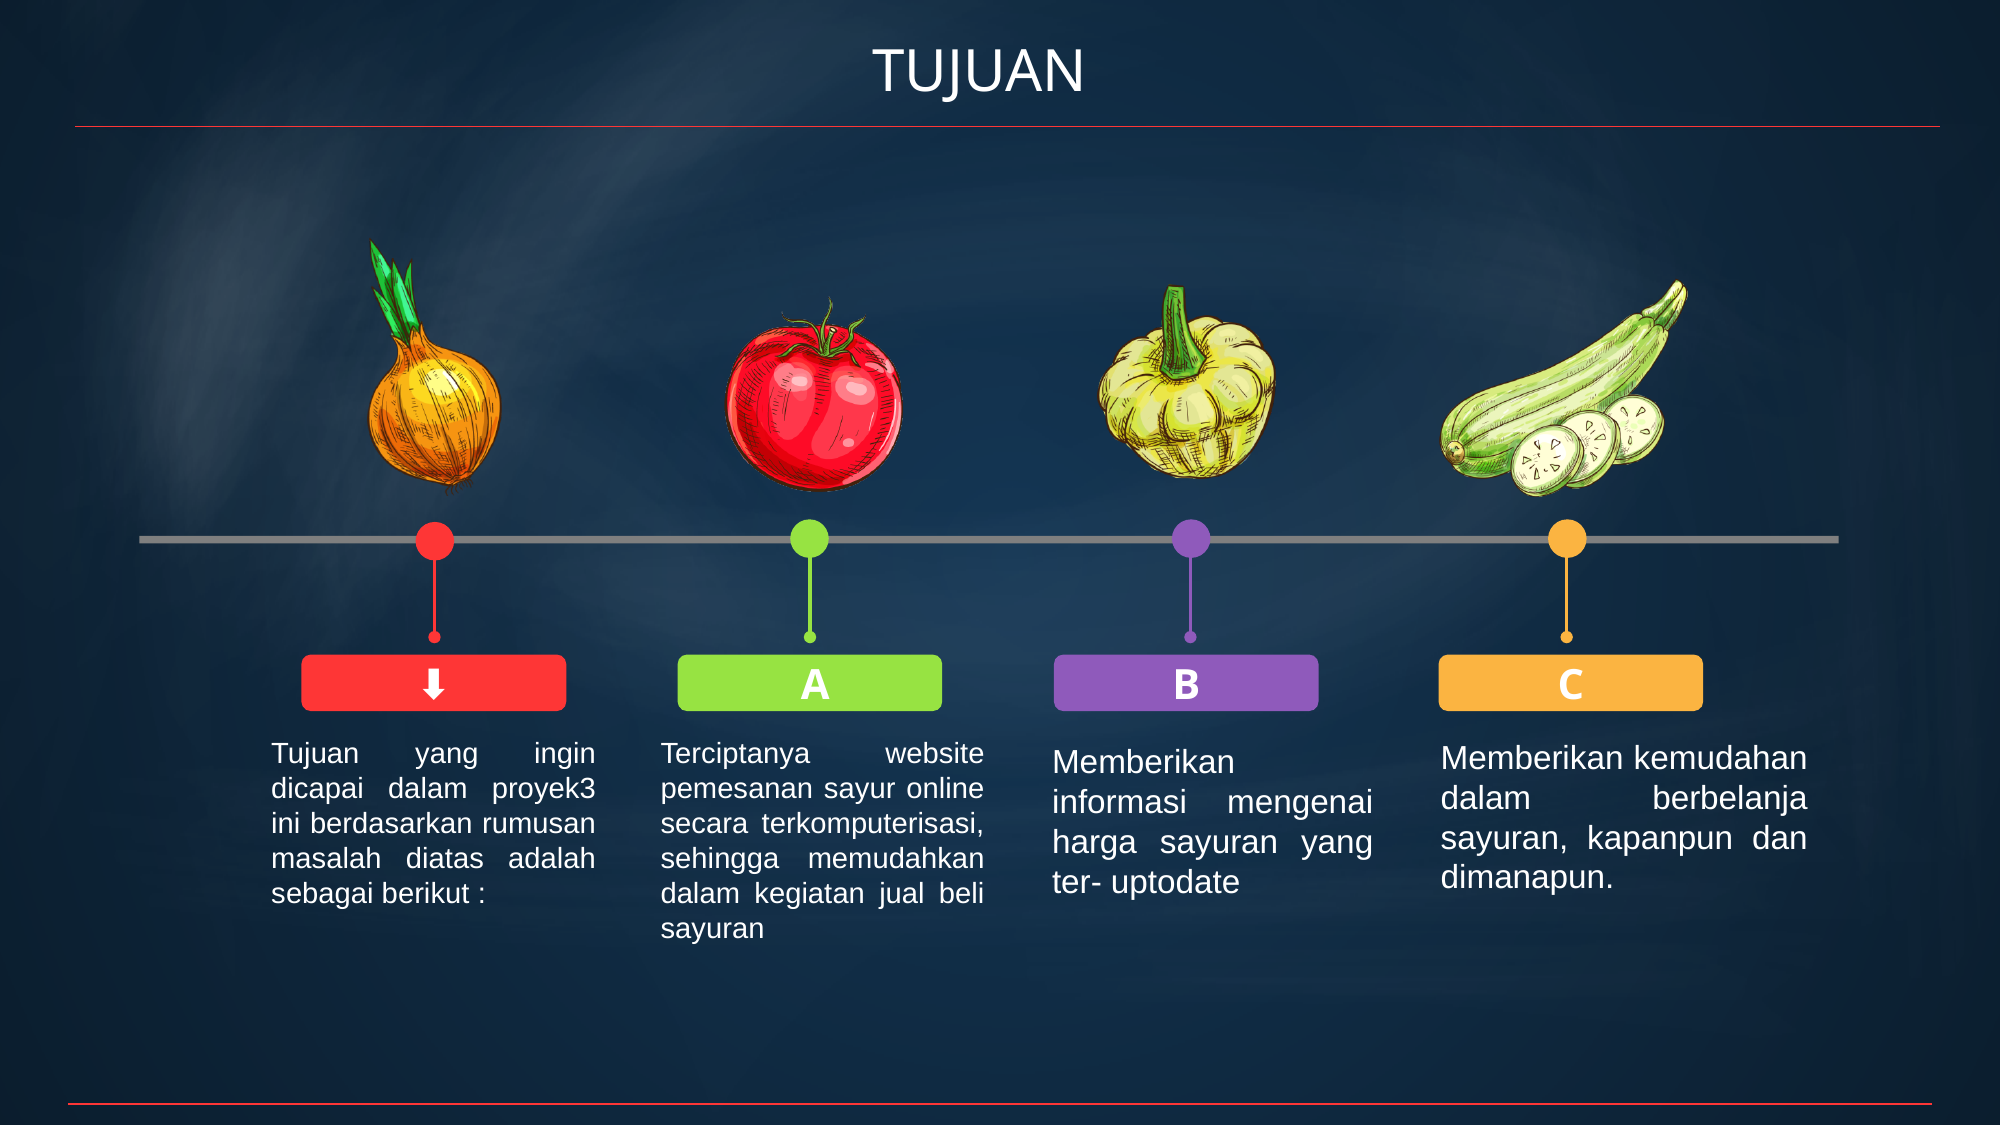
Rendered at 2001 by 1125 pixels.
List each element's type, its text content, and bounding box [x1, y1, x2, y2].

text_box ⬇️ [301, 654, 567, 712]
text_box A [677, 654, 943, 712]
text_box C [1438, 654, 1704, 712]
text_box [139, 535, 416, 544]
text_box Terciptanya website pemesanan sayur online secara terkomputerisasi, sehingga memudahkan dalam kegiatan jual beli sayuran [495, 726, 1000, 952]
text_box B [1053, 654, 1319, 712]
text_box Memberikan kemudahan dalam berbelanja sayuran, kapanpun dan dimanapun. [1275, 728, 1823, 904]
text_box Tujuan yang ingin dicapai dalam proyek3 ini berdasarkan rumusan masalah diatas adalah sebagai berikut : [256, 726, 495, 917]
text_box [1548, 519, 1587, 558]
text_box [454, 535, 790, 544]
text_box [790, 519, 829, 558]
text_box [829, 535, 1172, 544]
text_box [1587, 535, 1839, 544]
text_box [1210, 535, 1548, 544]
text_box TUJUAN [566, 27, 1394, 110]
text_box [415, 521, 455, 561]
text_box Memberikan informasi mengenai harga sayuran yang ter- uptodate [1000, 732, 1389, 908]
picture [0, 0, 2000, 1125]
text_box [1171, 519, 1211, 558]
